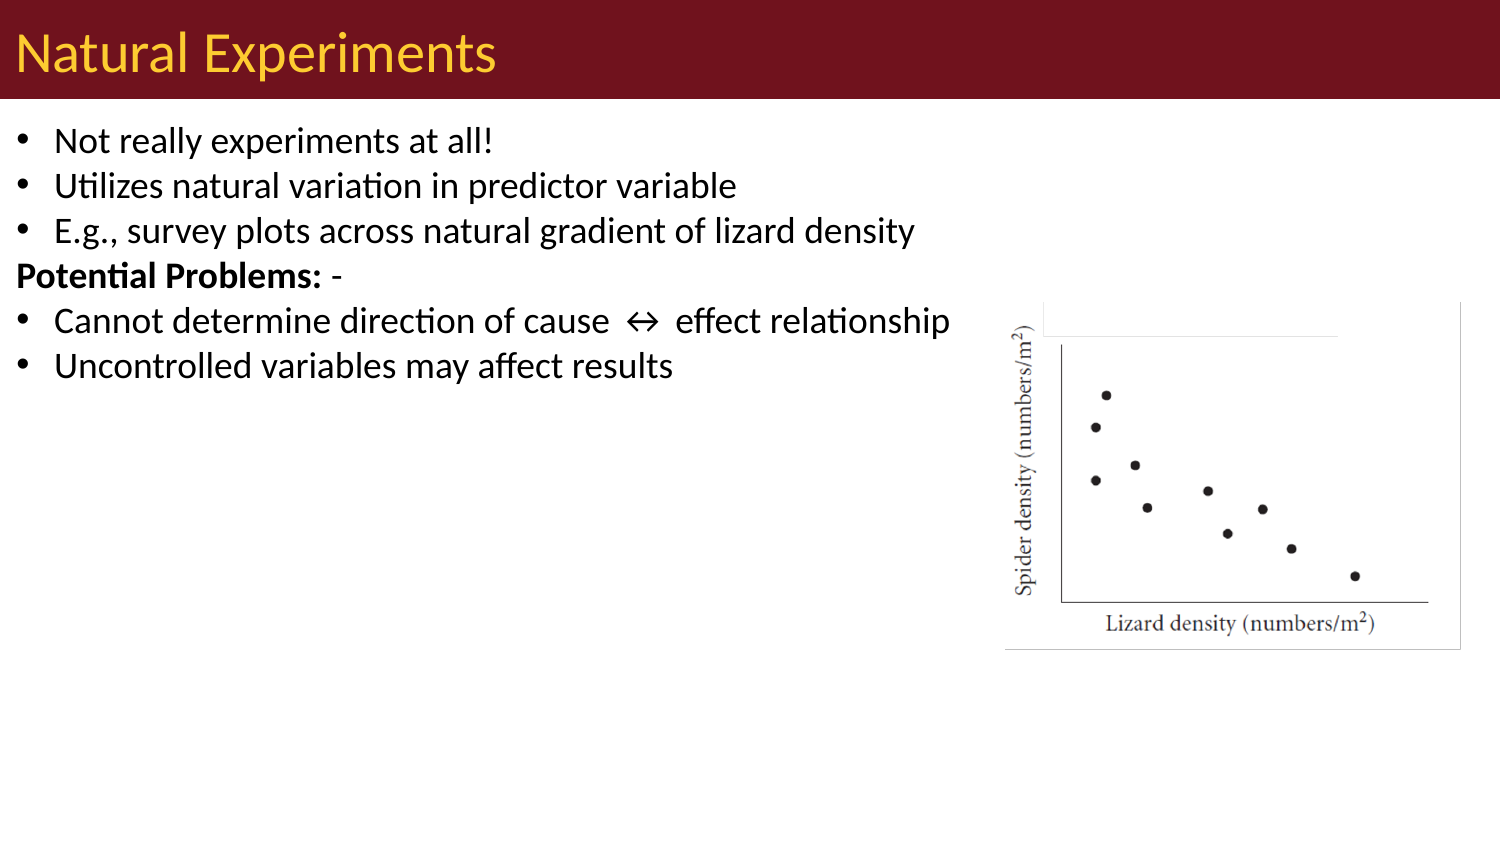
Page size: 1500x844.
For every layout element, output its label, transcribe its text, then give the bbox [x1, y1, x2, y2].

title Natural Experiments [0, 0, 1500, 99]
picture [1003, 301, 1461, 651]
list Not really experiments at all! Utilizes natural variation in predictor variable E.g., survey plots across natural gradient of lizard density Potential Problems: - Cannot determine direction of cause ↔ effect relationship Uncontrolled variables may affect results [1, 108, 988, 844]
